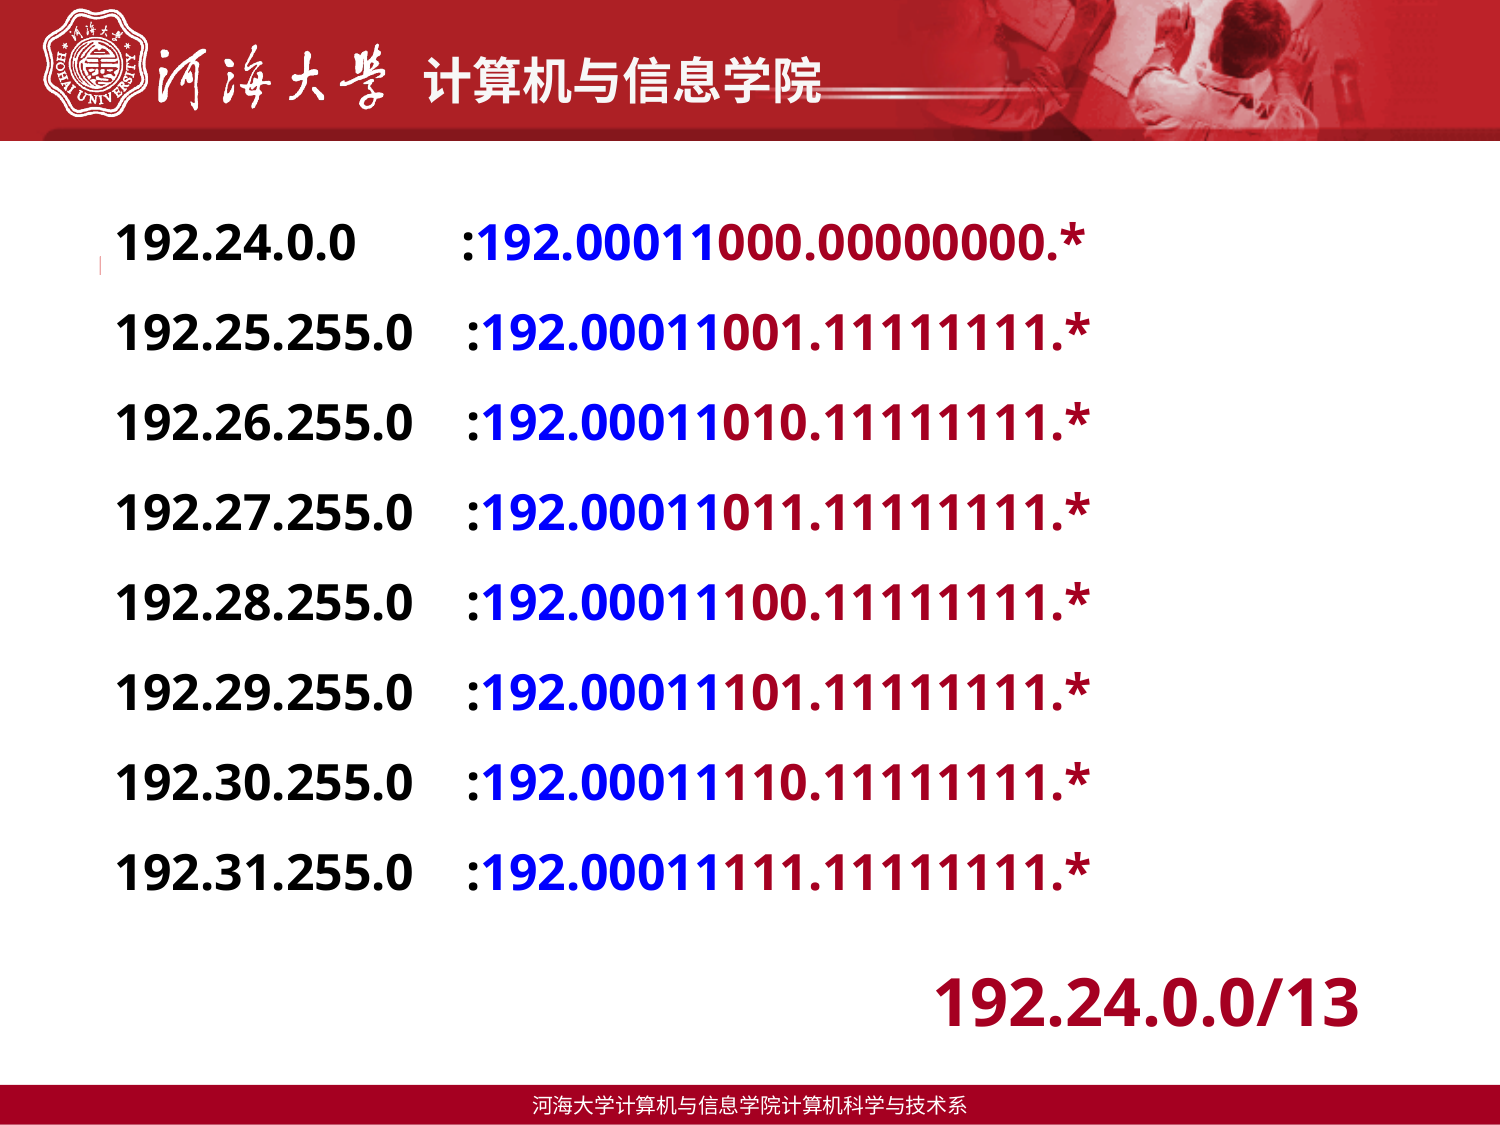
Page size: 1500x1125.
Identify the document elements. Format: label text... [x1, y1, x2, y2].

picture [0, 0, 1500, 141]
text_box 192.24.0.0 :192.00011000.00000000.* 192.25.255.0 :192.00011001.11111111.* 192.26.255.0 :192.00011010.11111111.* 192.27.255.0 :192.00011011.11111111.* 192.28.255.0 :192.00011100.11111111.* 192.29.255.0 :192.00011101.11111111.* 192.30.255.0 :192.00011110.11111111.* 192.31.255.0 :192.00011111.11111111.* [100, 172, 1424, 908]
text_box 192.24.0.0/13 [917, 952, 1376, 1047]
